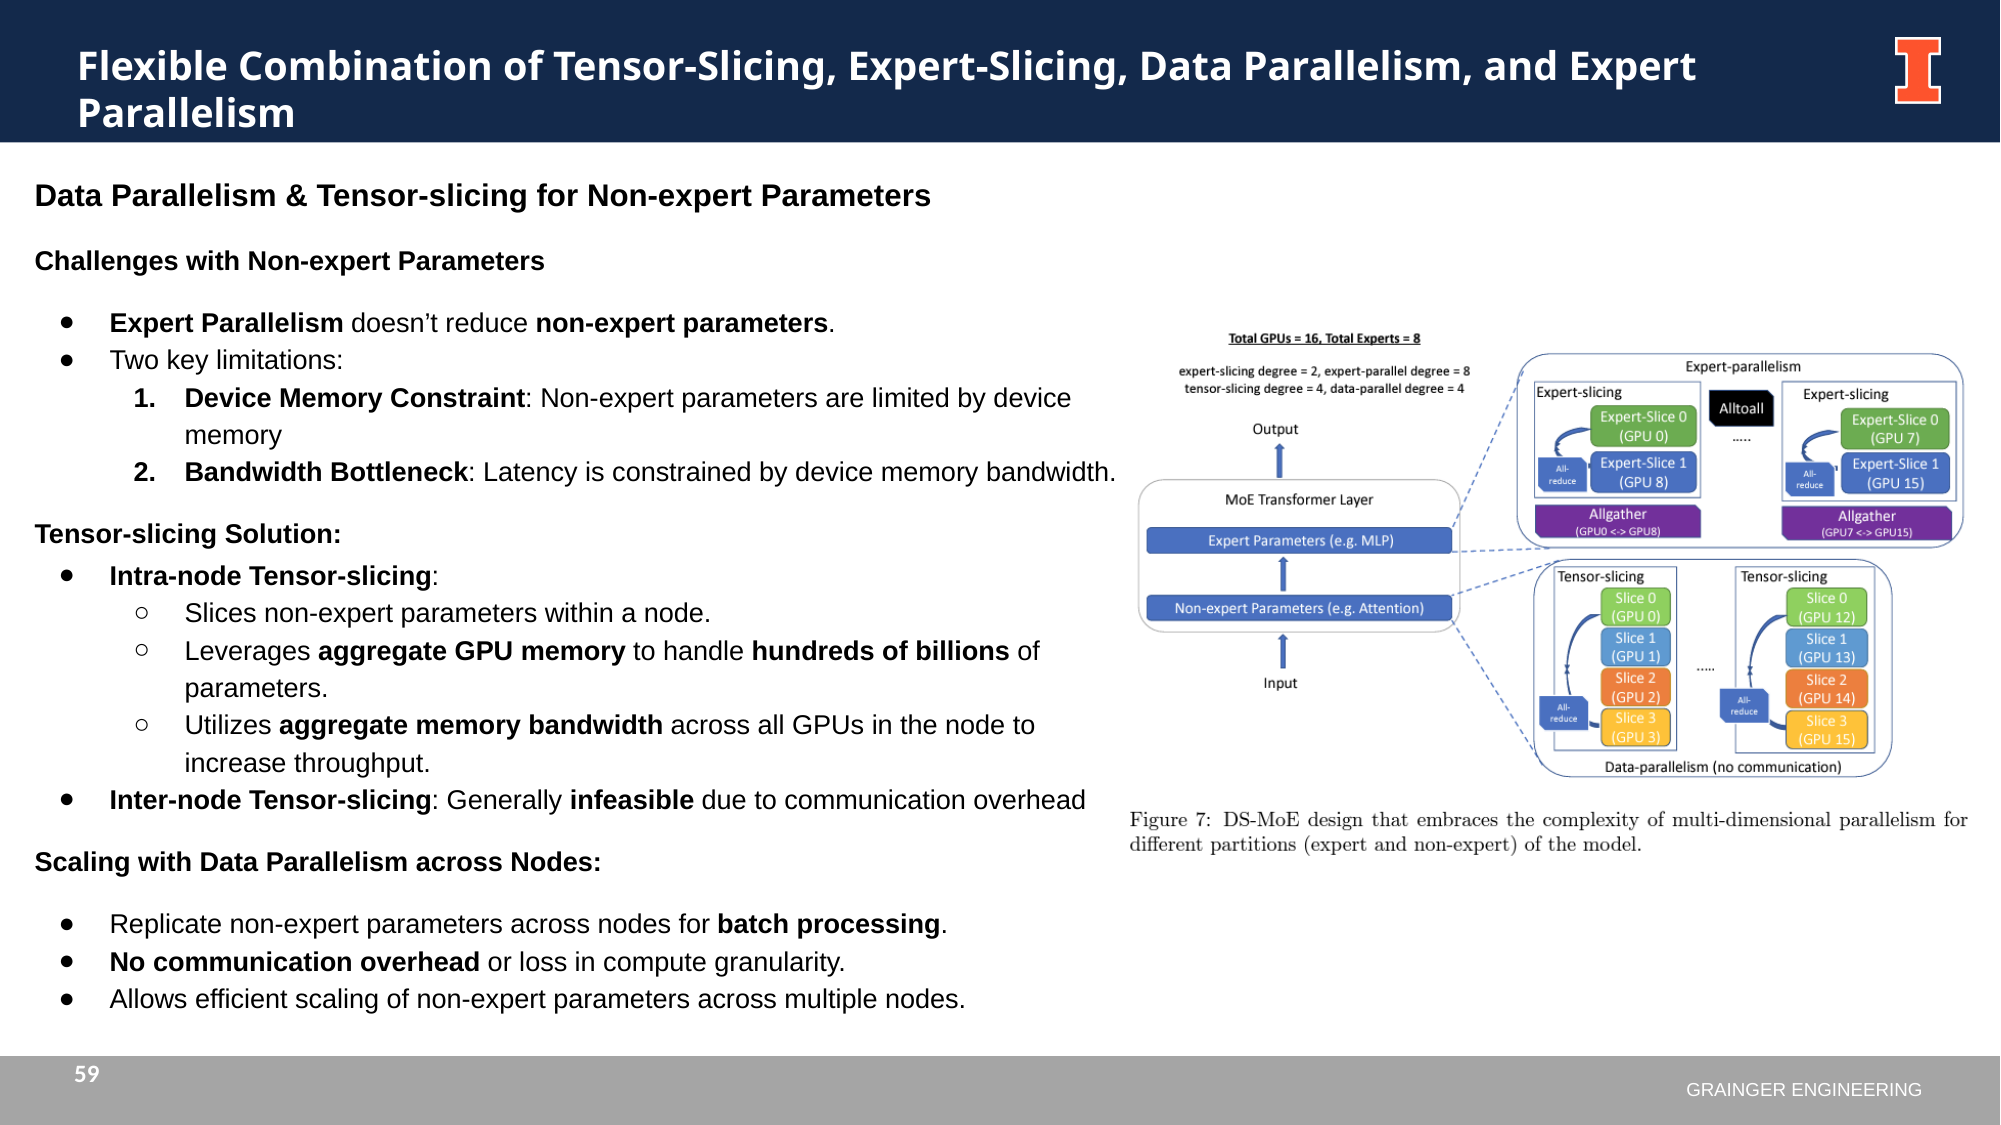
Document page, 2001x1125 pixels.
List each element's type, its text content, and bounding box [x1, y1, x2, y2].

picture [1895, 37, 1942, 104]
text_box Data Parallelism & Tensor-slicing for Non-expert Parameters Challenges with Non-expert Parameters Expert Parallelism doesn’t reduce non-expert parameters. Two key limitations: Device Memory Constraint: Non-expert parameters are limited by device memory Bandwidth Bottleneck: Latency is constrained by device memory bandwidth. Tensor-slicing Solution: Intra-node Tensor-slicing: Slices non-expert parameters within a node. Leverages aggregate GPU memory to handle hundreds of billions of parameters. Utilizes aggregate memory bandwidth across all GPUs in the node to increase throughput. Inter-node Tensor-slicing: Generally infeasible due to communication overhead Scaling with Data Parallelism across Nodes: Replicate non-expert parameters across nodes for batch processing. No communication overhead or loss in compute granularity. Allows efficient scaling of non-expert parameters across multiple nodes. [19, 162, 1154, 990]
text_box Flexible Combination of Tensor-Slicing, Expert-Slicing, Data Parallelism, and Expert Parallelism [61, 33, 1852, 144]
slide_number ‹#› [59, 1042, 510, 1103]
text_box [0, 1056, 2000, 1125]
picture [1119, 312, 1991, 861]
text_box [0, 0, 2000, 143]
text_box GRAINGER ENGINEERING [1531, 1070, 1938, 1108]
